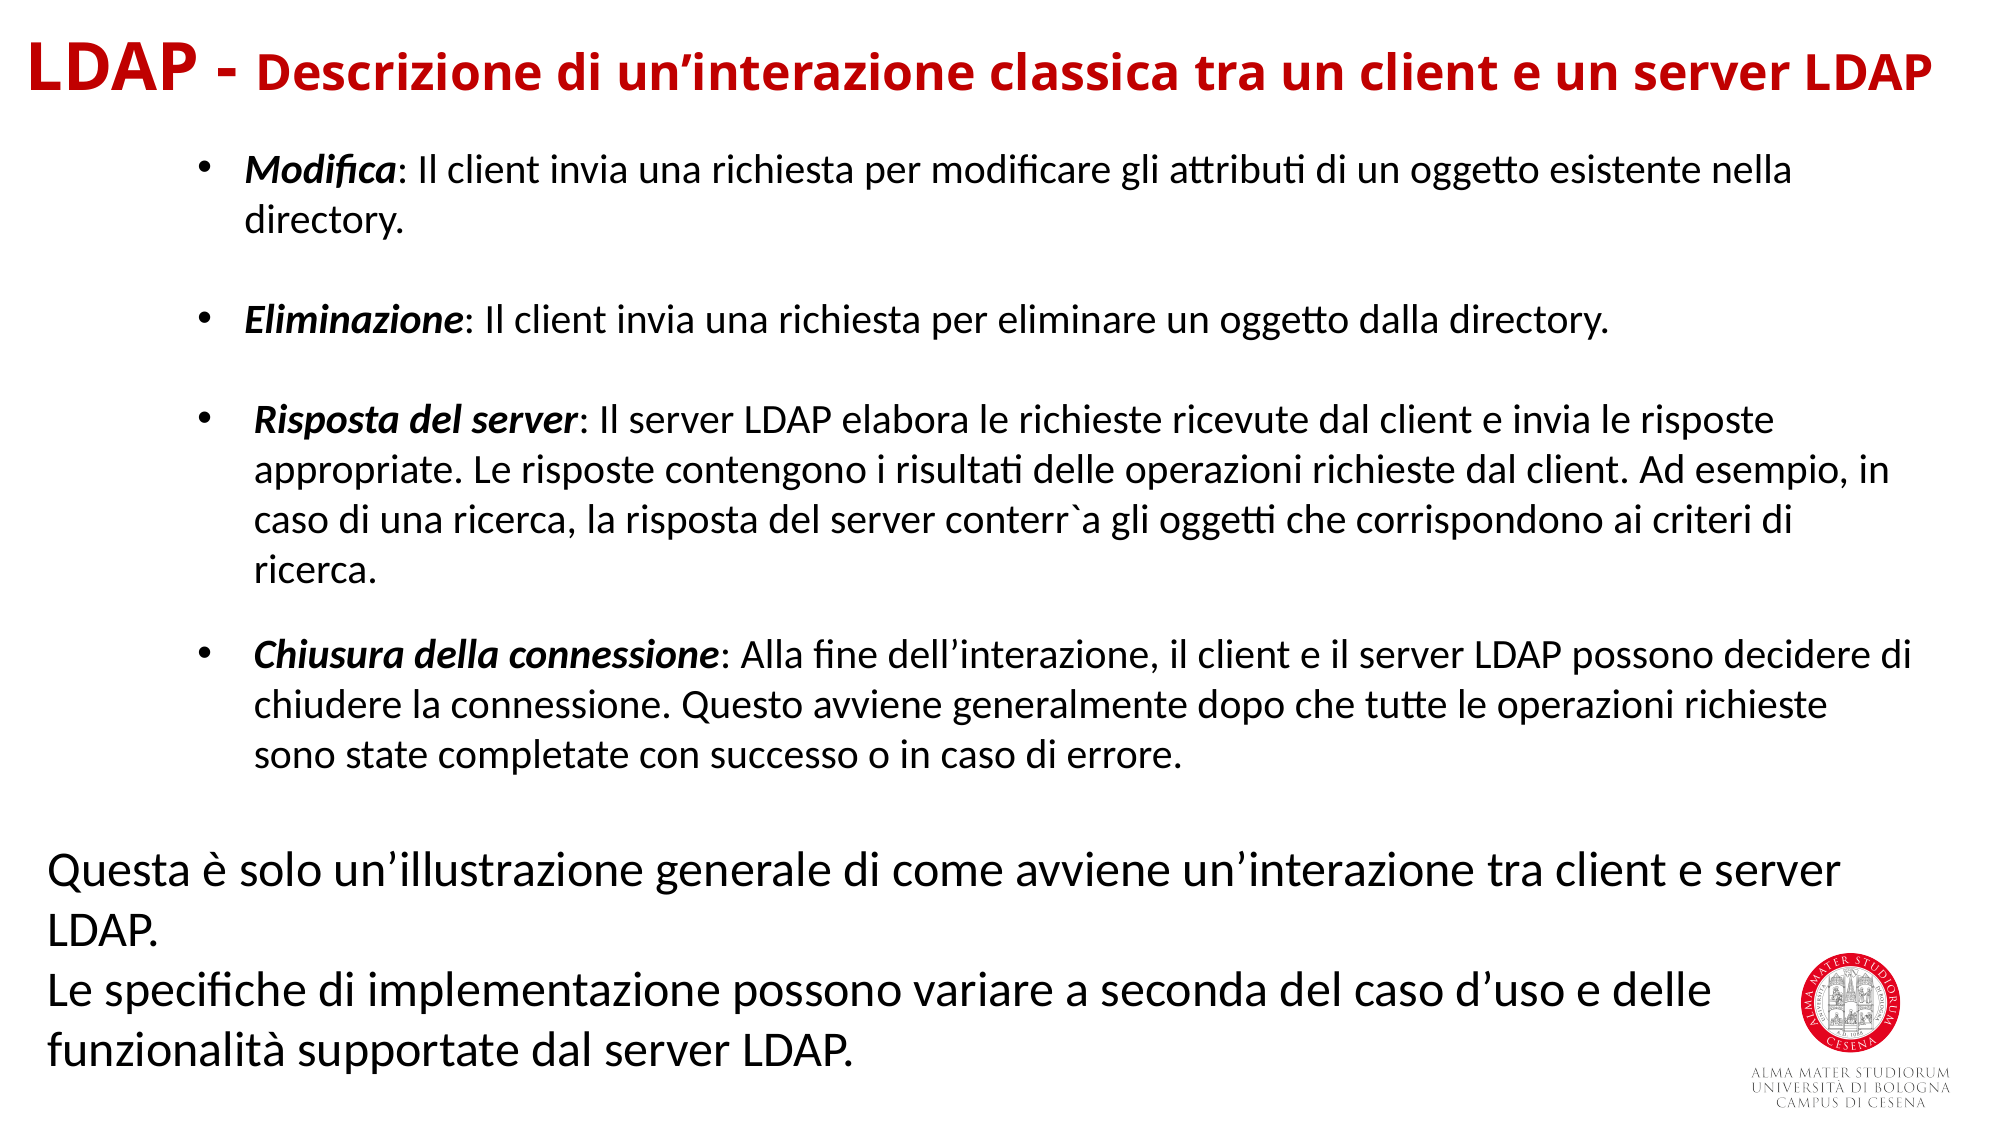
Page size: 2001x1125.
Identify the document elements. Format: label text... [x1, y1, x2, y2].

text_box Modifica: Il client invia una richiesta per modificare gli attributi di un oggetto esistente nella directory. Eliminazione: Il client invia una richiesta per eliminare un oggetto dalla directory. Risposta del server: Il server LDAP elabora le richieste ricevute dal client e invia le risposte appropriate. Le risposte contengono i risultati delle operazioni richieste dal client. Ad esempio, in caso di una ricerca, la risposta del server conterr`a gli oggetti che corrispondono ai criteri di ricerca. Chiusura della connessione: Alla fine dell’interazione, il client e il server LDAP possono decidere di chiudere la connessione. Questo avviene generalmente dopo che tutte le operazioni richieste sono state completate con successo o in caso di errore. Questa è solo un’illustrazione generale di come avviene un’interazione tra client e server LDAP. Le specifiche di implementazione possono variare a seconda del caso d’uso e delle funzionalità supportate dal server LDAP. [32, 134, 1928, 1085]
picture [1720, 933, 1981, 1118]
text_box LDAP - Descrizione di un’interazione classica tra un client e un server LDAP [10, 16, 1950, 111]
